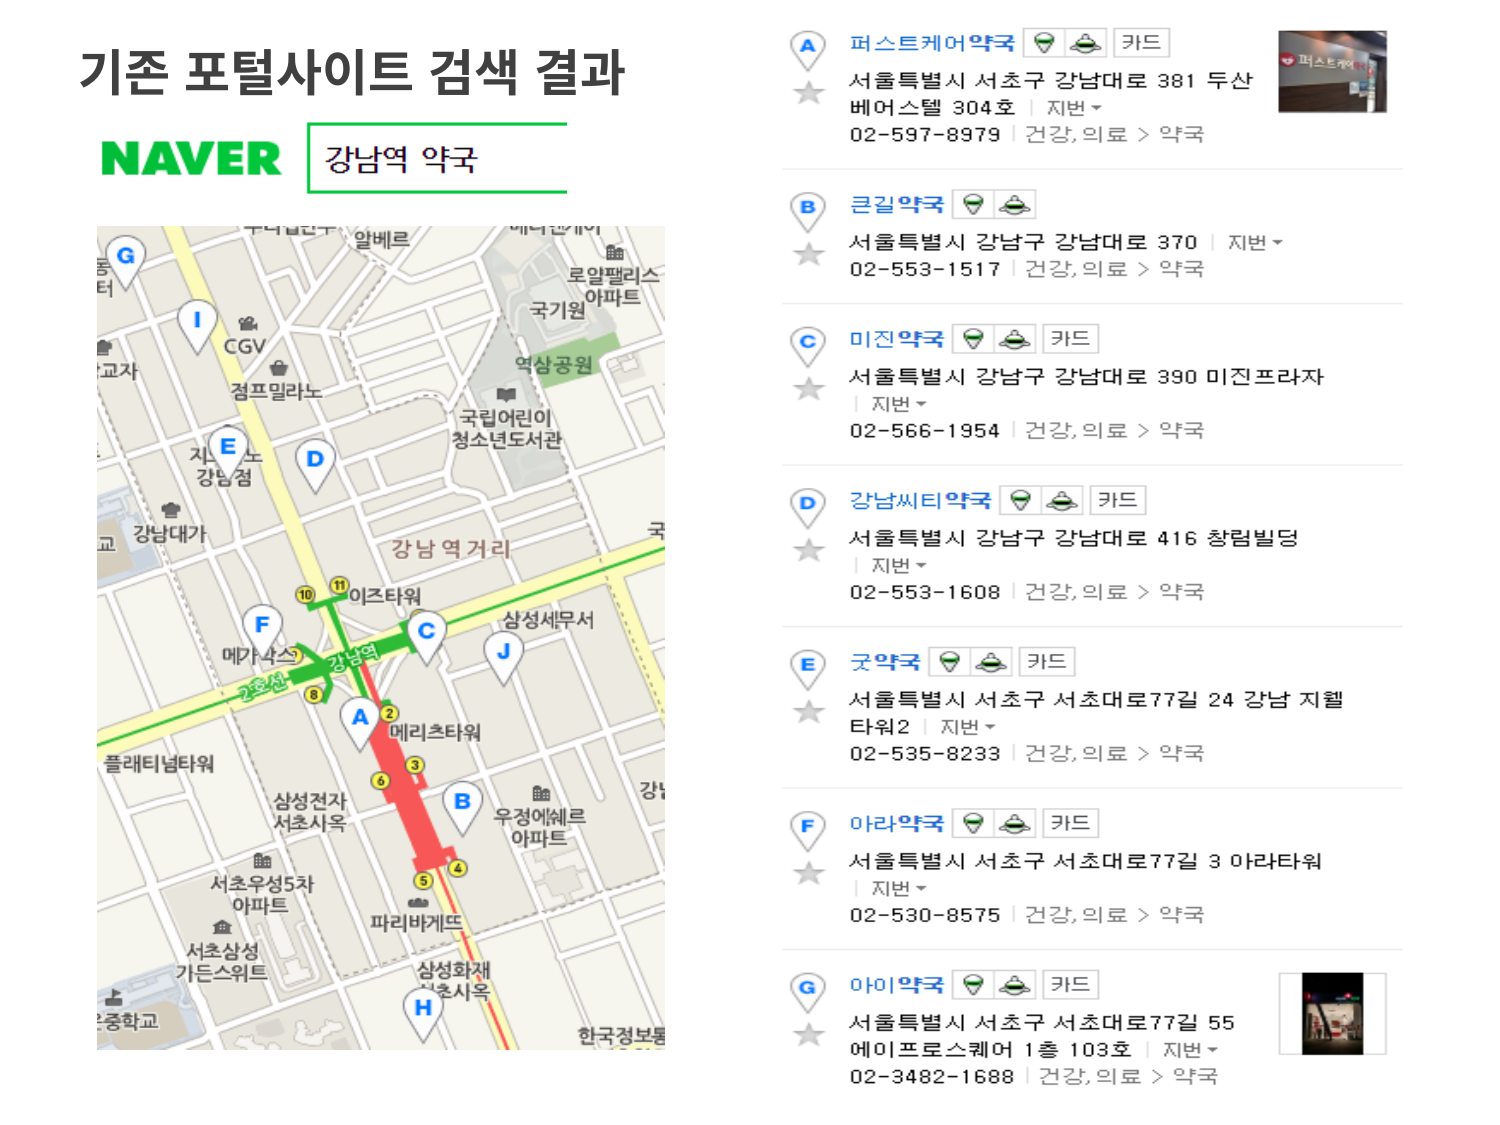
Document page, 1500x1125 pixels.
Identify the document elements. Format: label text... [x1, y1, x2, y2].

text_box 기존 포털사이트 검색 결과 [63, 33, 768, 409]
picture [773, 18, 1411, 1109]
picture [93, 107, 568, 224]
picture [97, 226, 665, 1050]
text_box 02. PRESEN [846, 0, 1423, 135]
